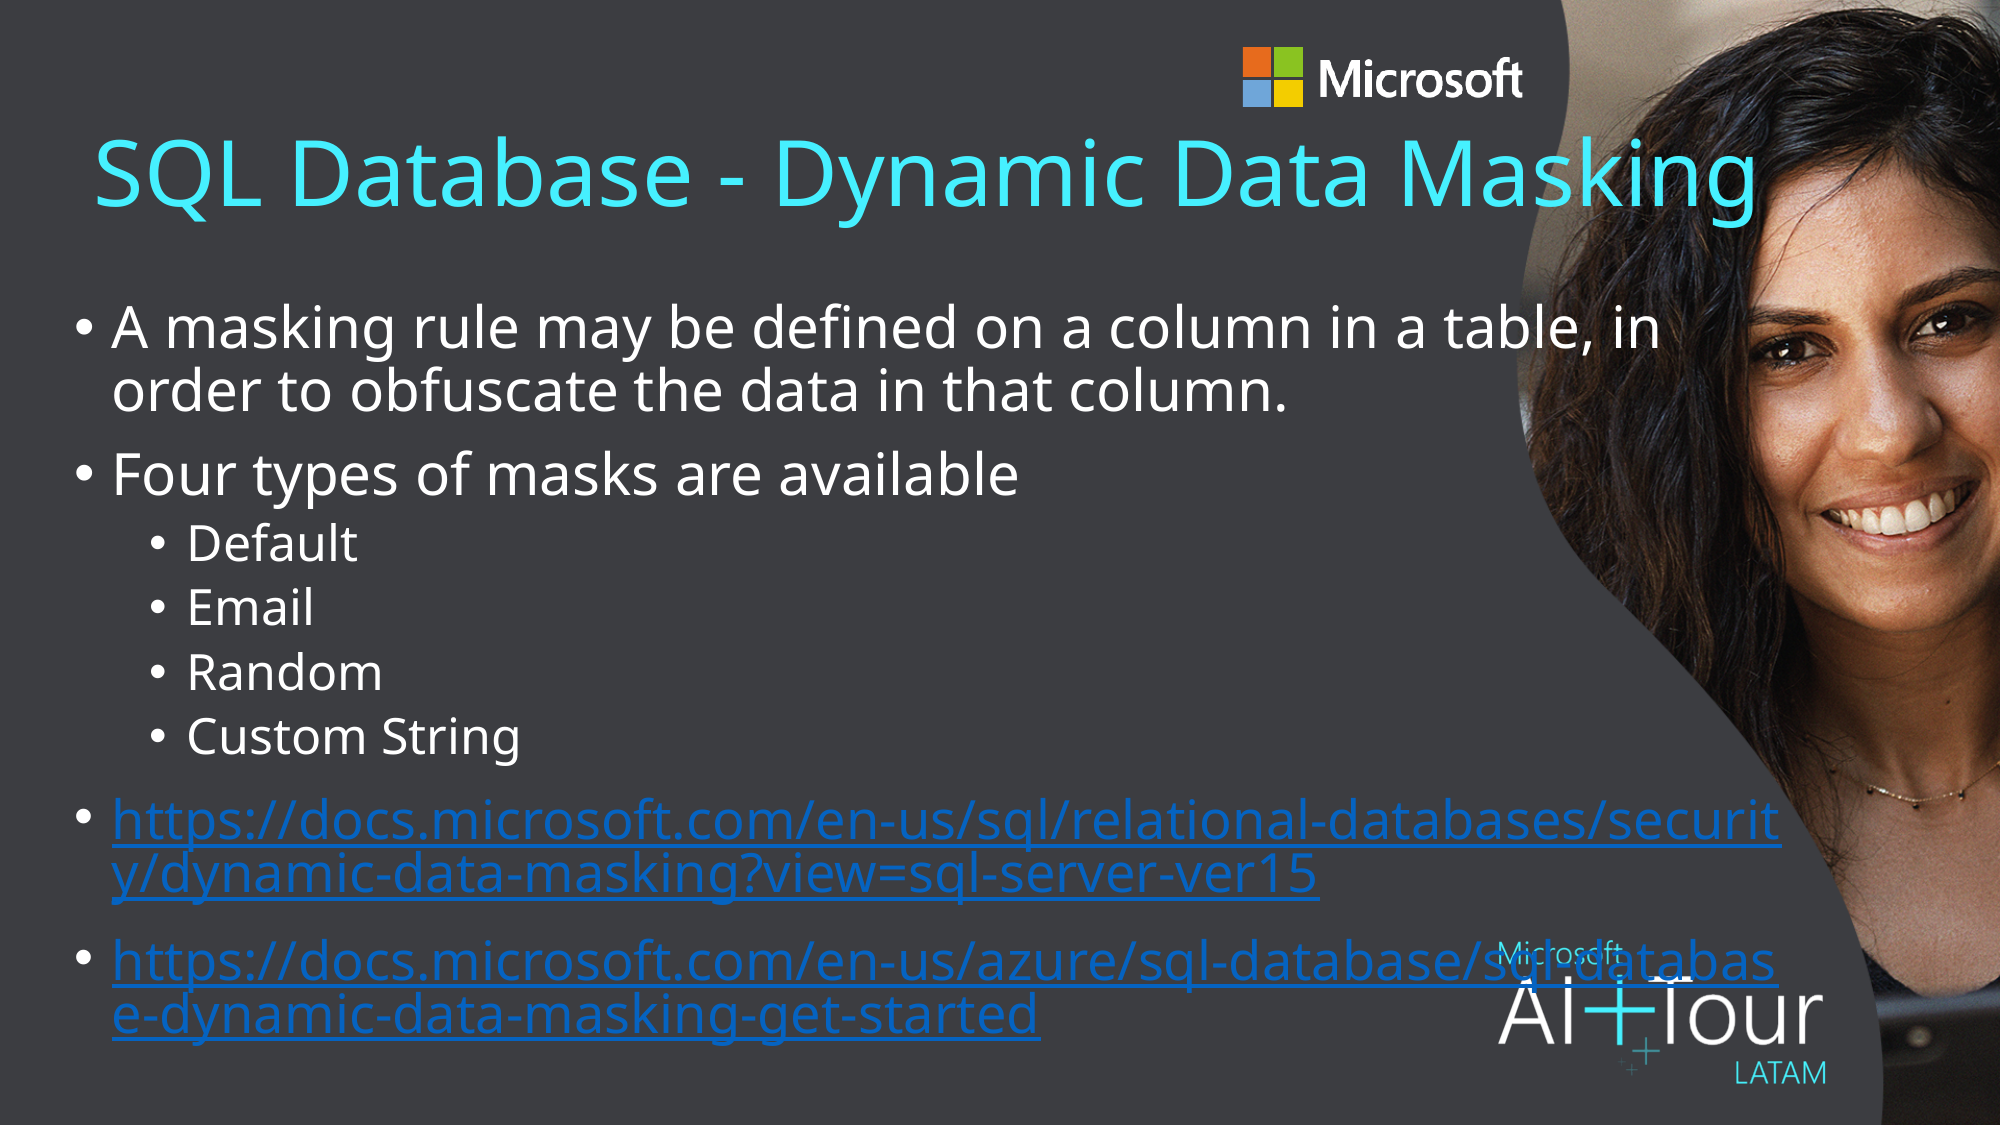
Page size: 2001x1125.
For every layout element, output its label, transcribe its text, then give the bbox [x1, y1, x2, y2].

title SQL Database - Dynamic Data Masking [78, 104, 1804, 250]
list A masking rule may be defined on a column in a table, in order to obfuscate the data in that column. Four types of masks are available Default Email Random Custom String https://docs.microsoft.com/en-us/sql/relational-databases/security/dynamic-data-masking?view=sql-server-ver15 https://docs.microsoft.com/en-us/azure/sql-database/sql-database-dynamic-data-masking-get-started [59, 290, 1804, 1030]
picture [0, 0, 2000, 1125]
